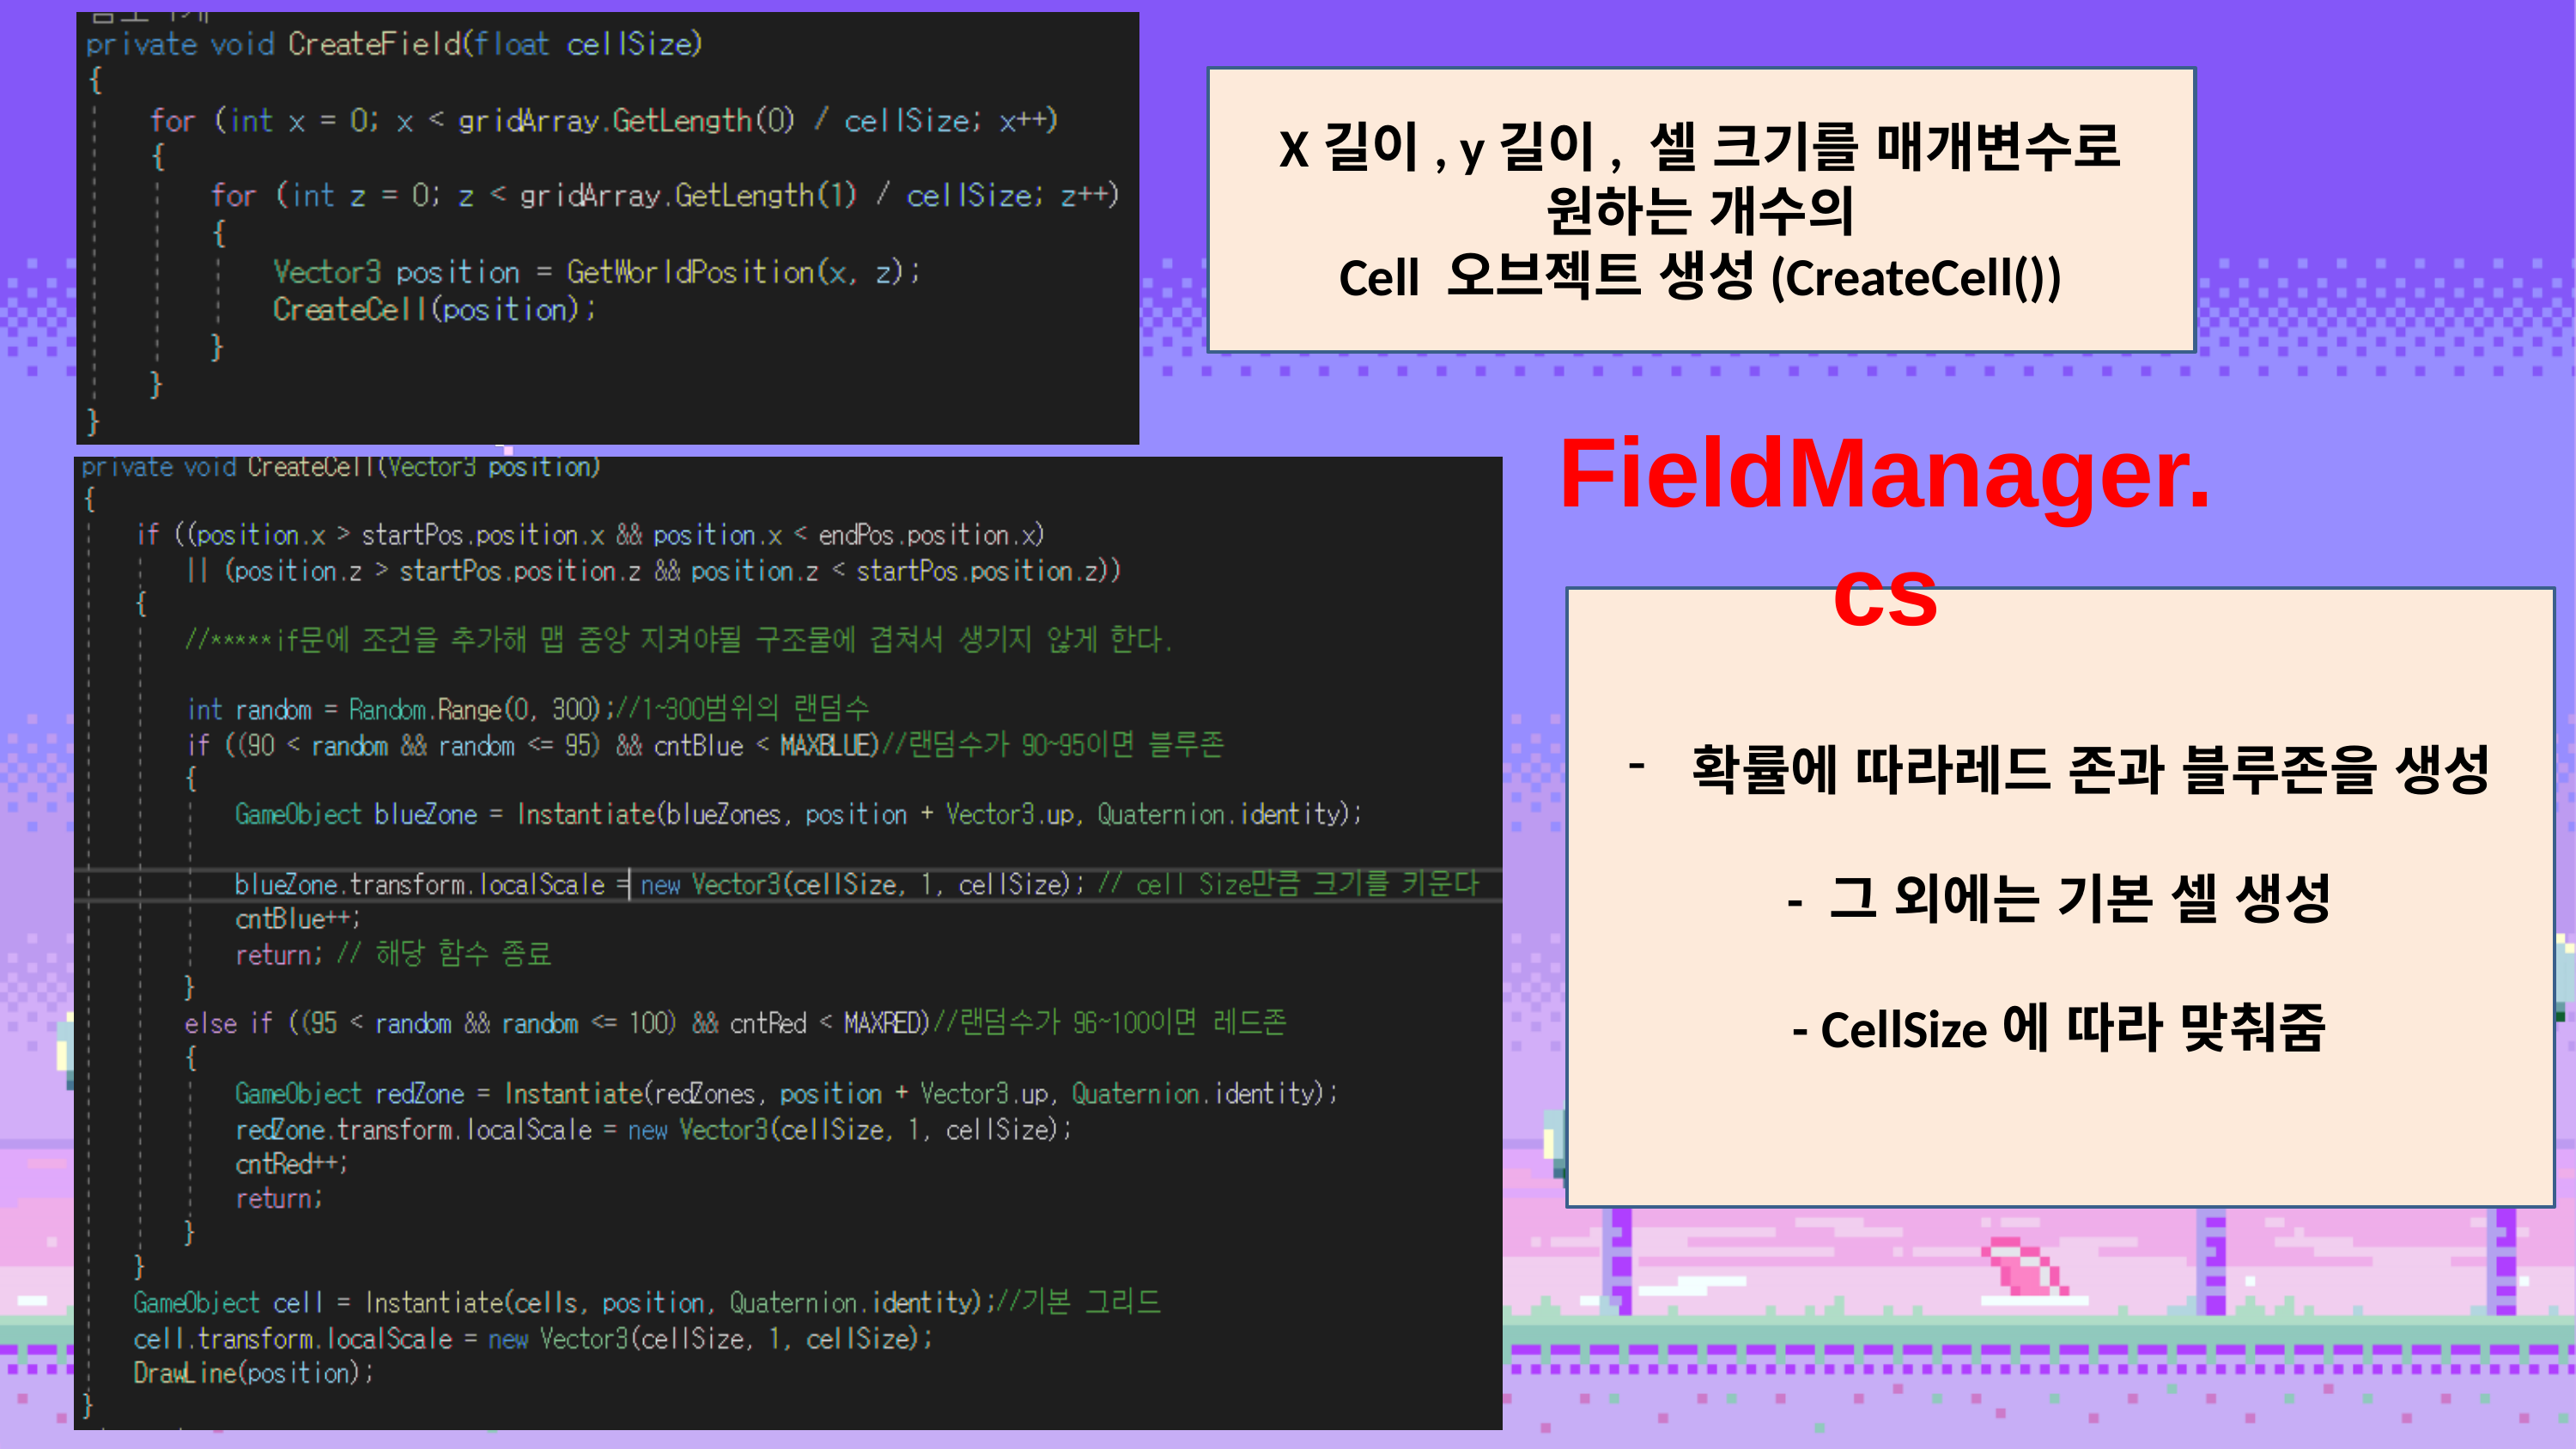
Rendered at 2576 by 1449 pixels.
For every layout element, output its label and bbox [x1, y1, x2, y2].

text_box [2060, 704, 2391, 909]
picture [76, 12, 1140, 445]
text_box [0, 0, 2576, 1449]
picture [74, 456, 1504, 1430]
